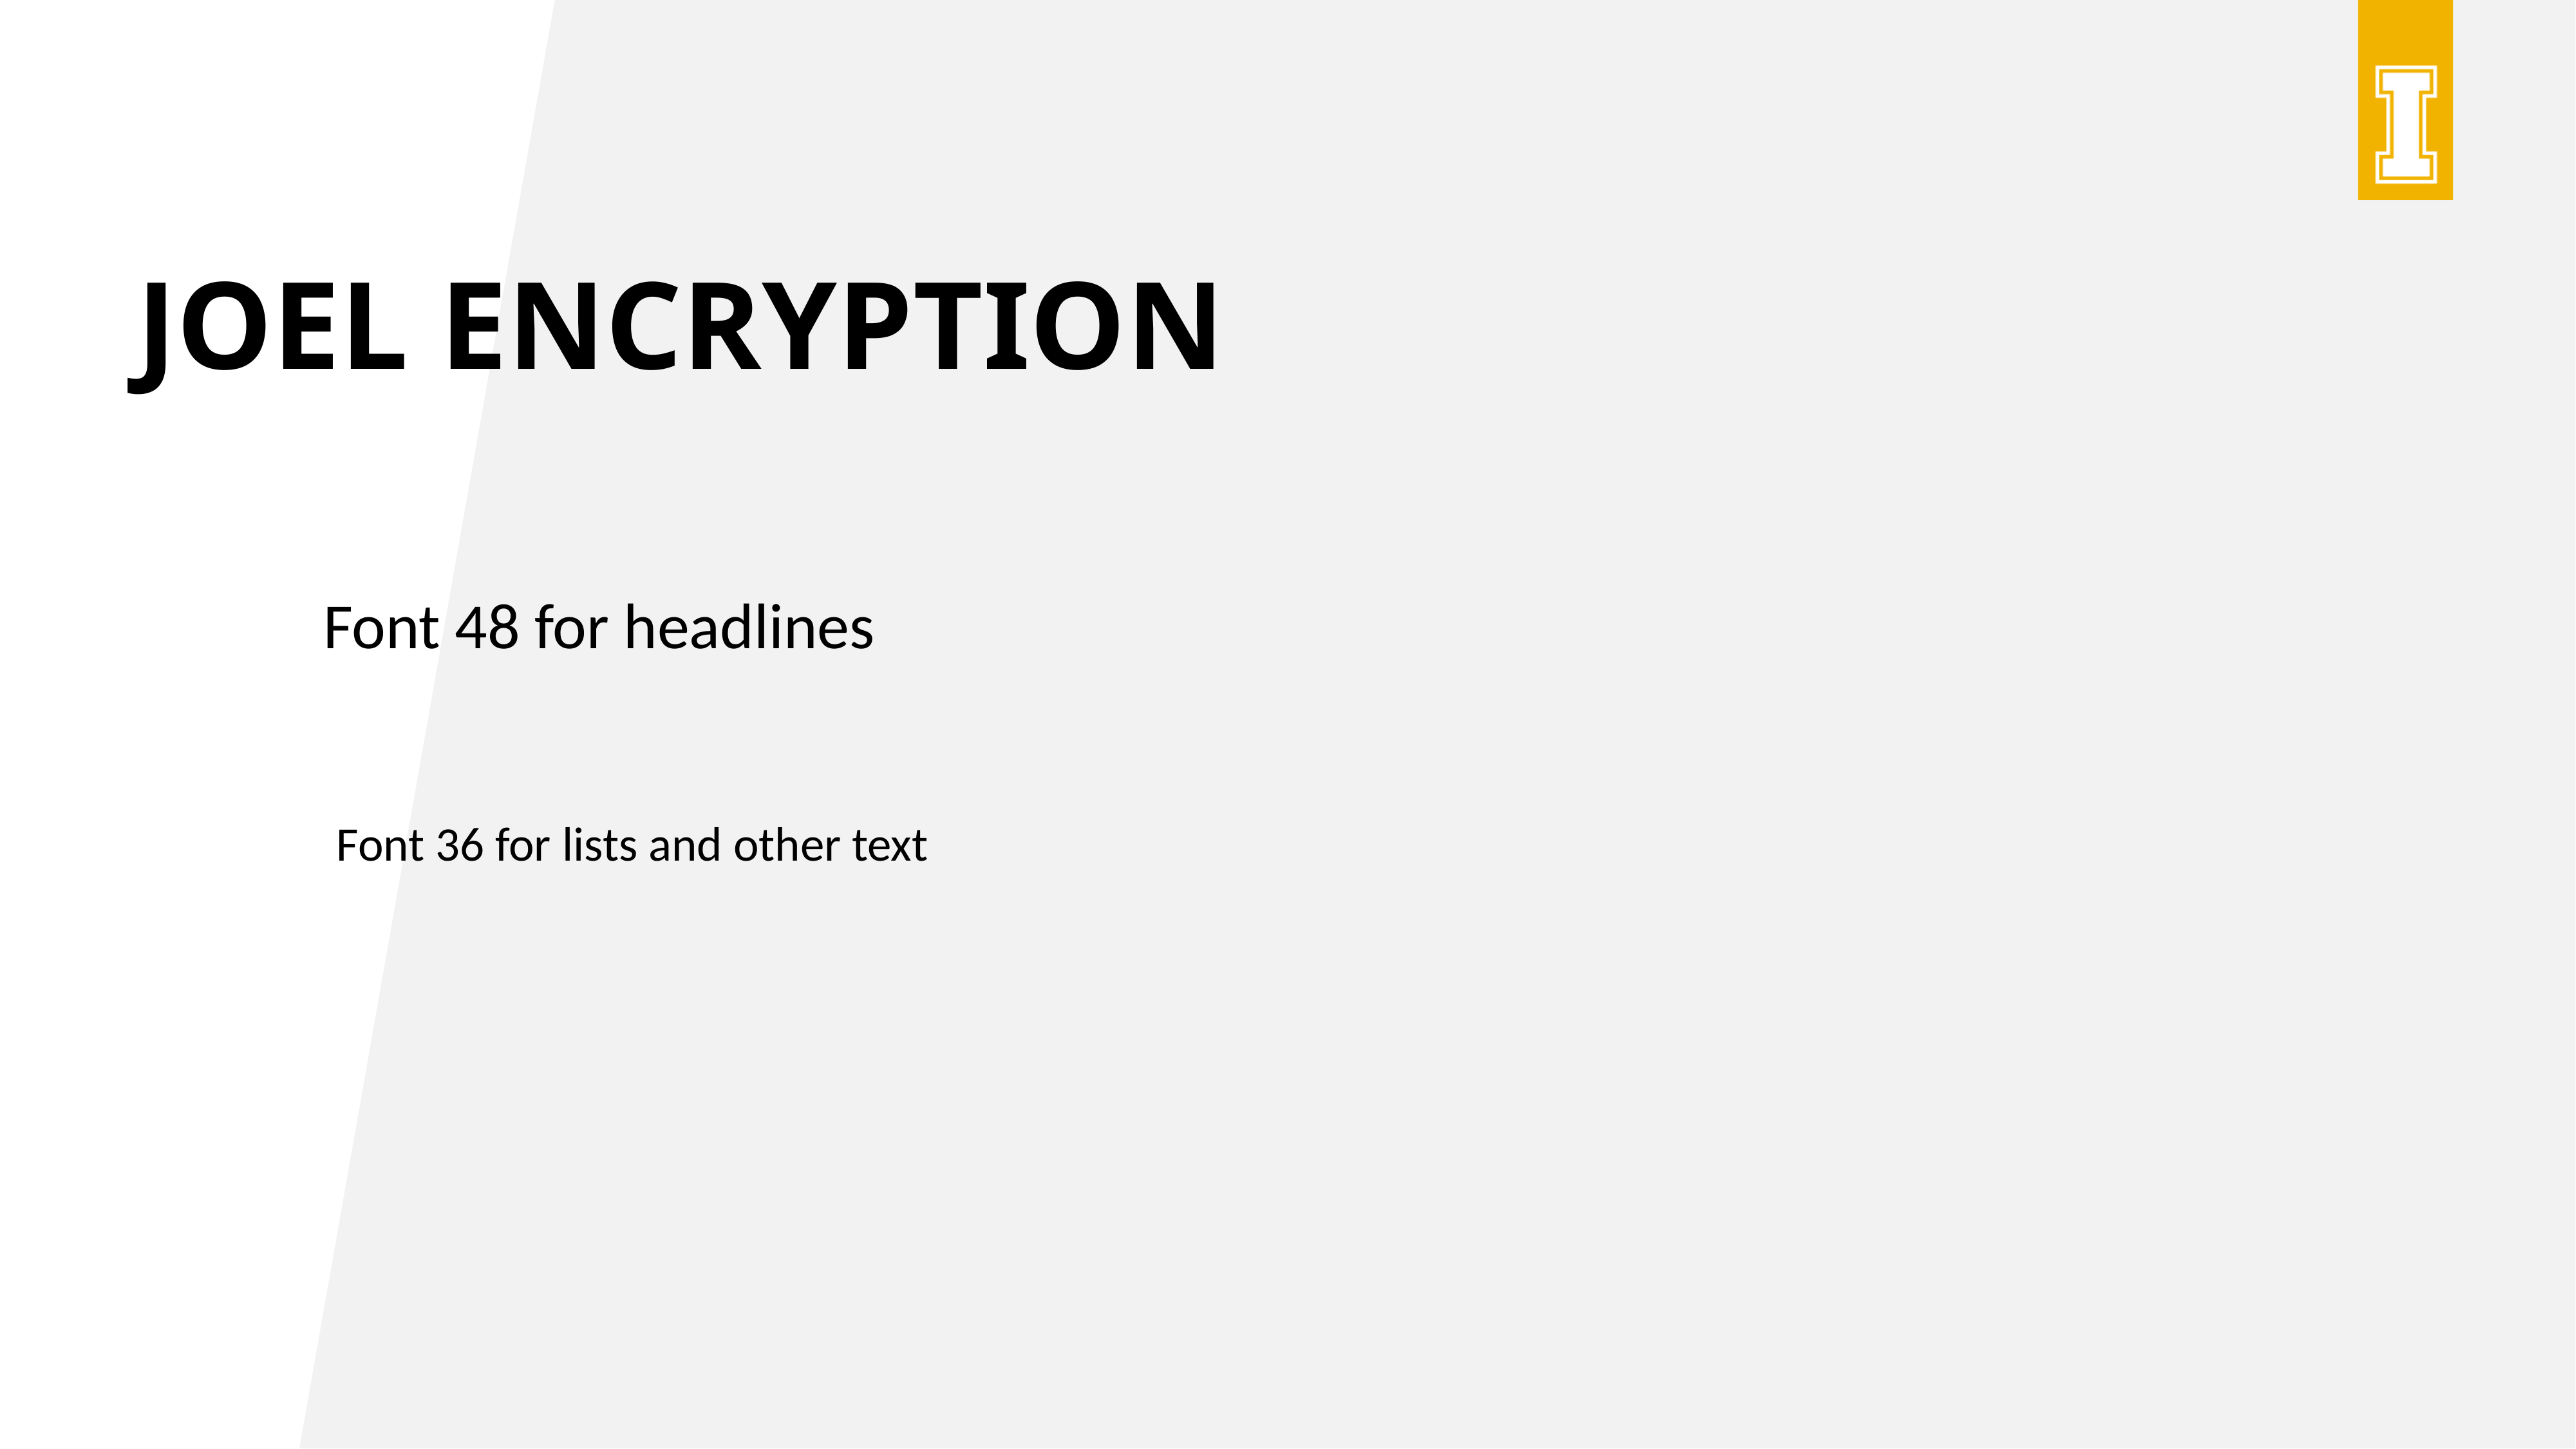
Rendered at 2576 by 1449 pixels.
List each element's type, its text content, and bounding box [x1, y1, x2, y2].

text_box Font 36 for lists and other text [326, 807, 1228, 875]
text_box Font 48 for headlines [314, 579, 1216, 666]
title Joel Encryption [136, 266, 2358, 395]
